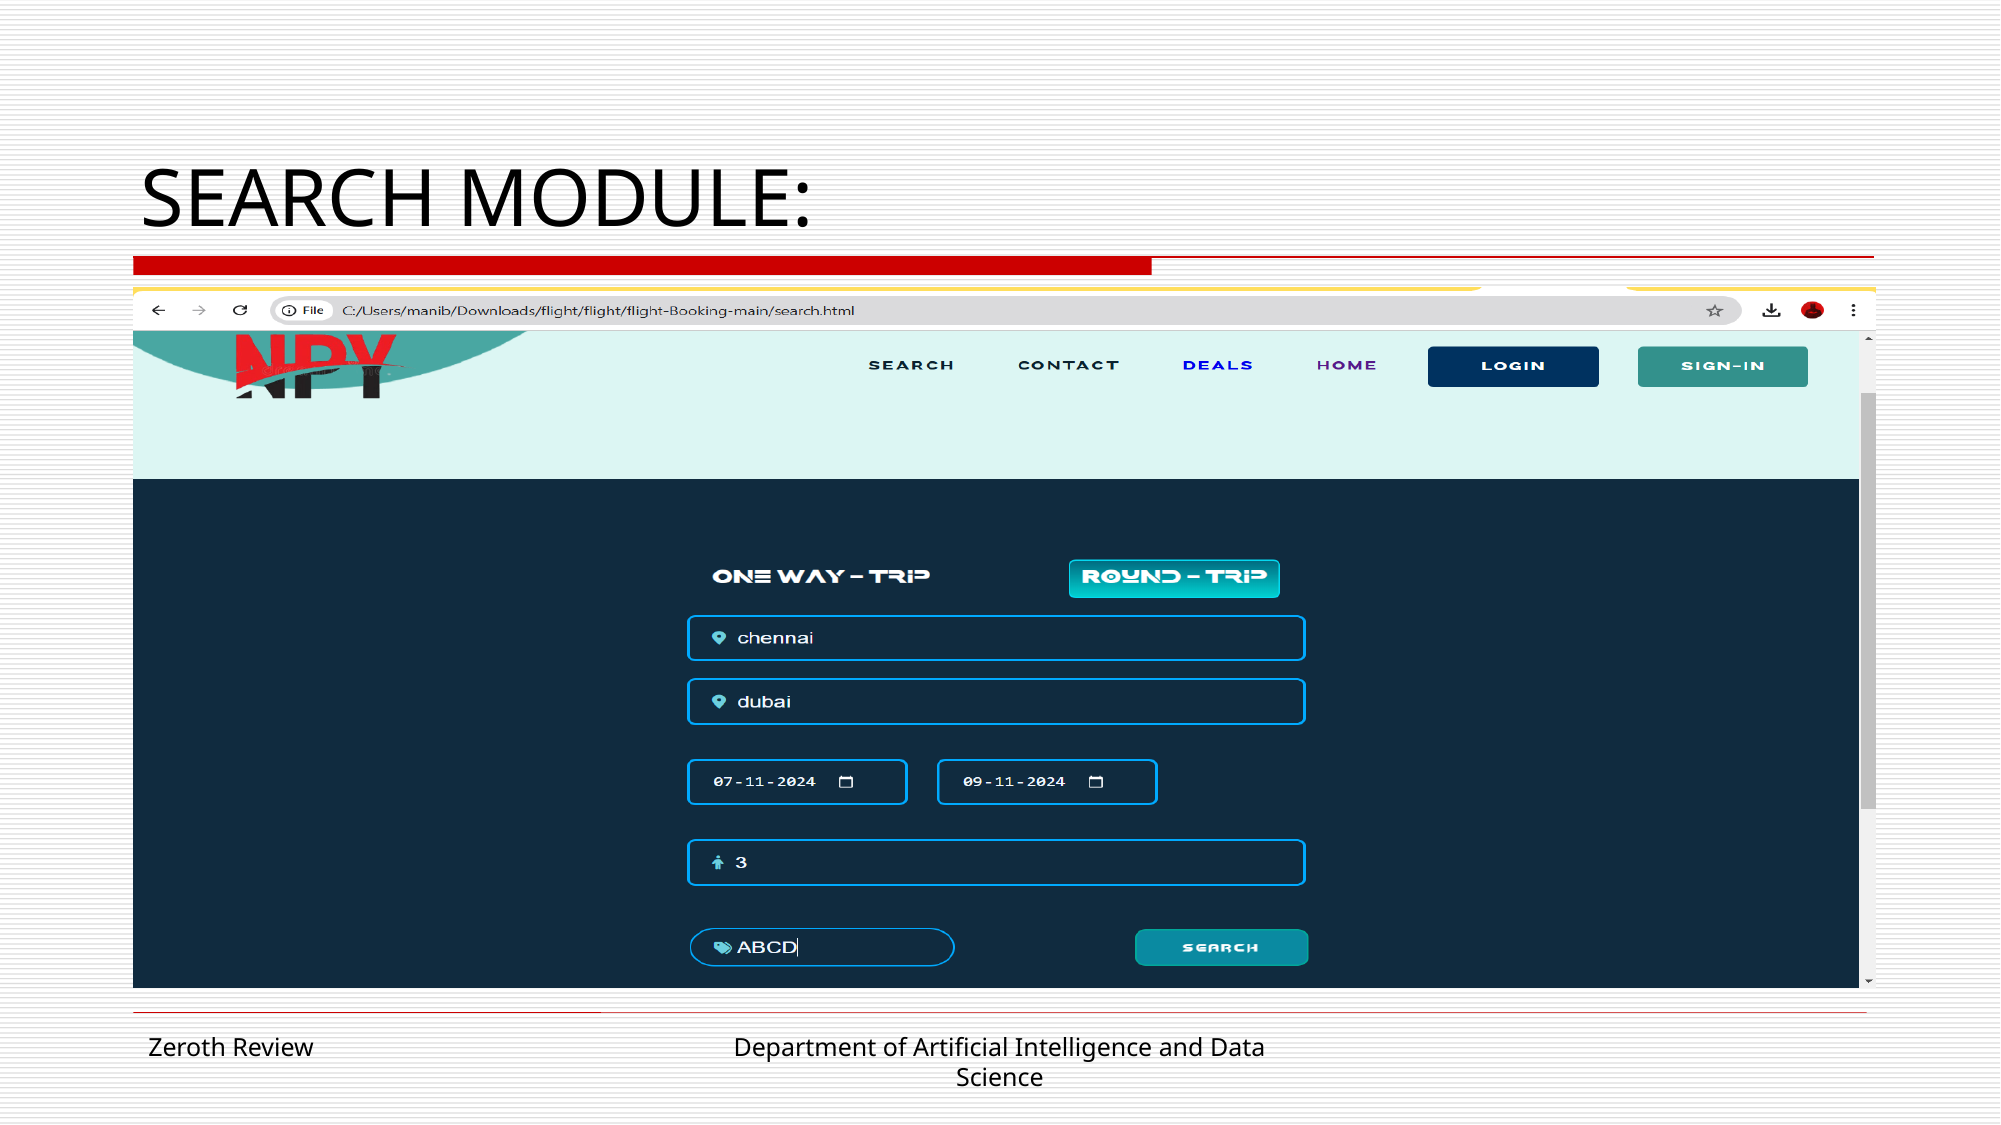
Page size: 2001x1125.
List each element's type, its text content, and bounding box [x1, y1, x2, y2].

slide_number [1433, 1024, 1867, 1103]
footer Department of Artificial Intelligence and Data Science [683, 1024, 1317, 1103]
slide_number Zeroth Review [133, 1024, 567, 1103]
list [132, 287, 1876, 988]
picture [0, 0, 2001, 1125]
title SEARCH MODULE: [125, 50, 1876, 250]
